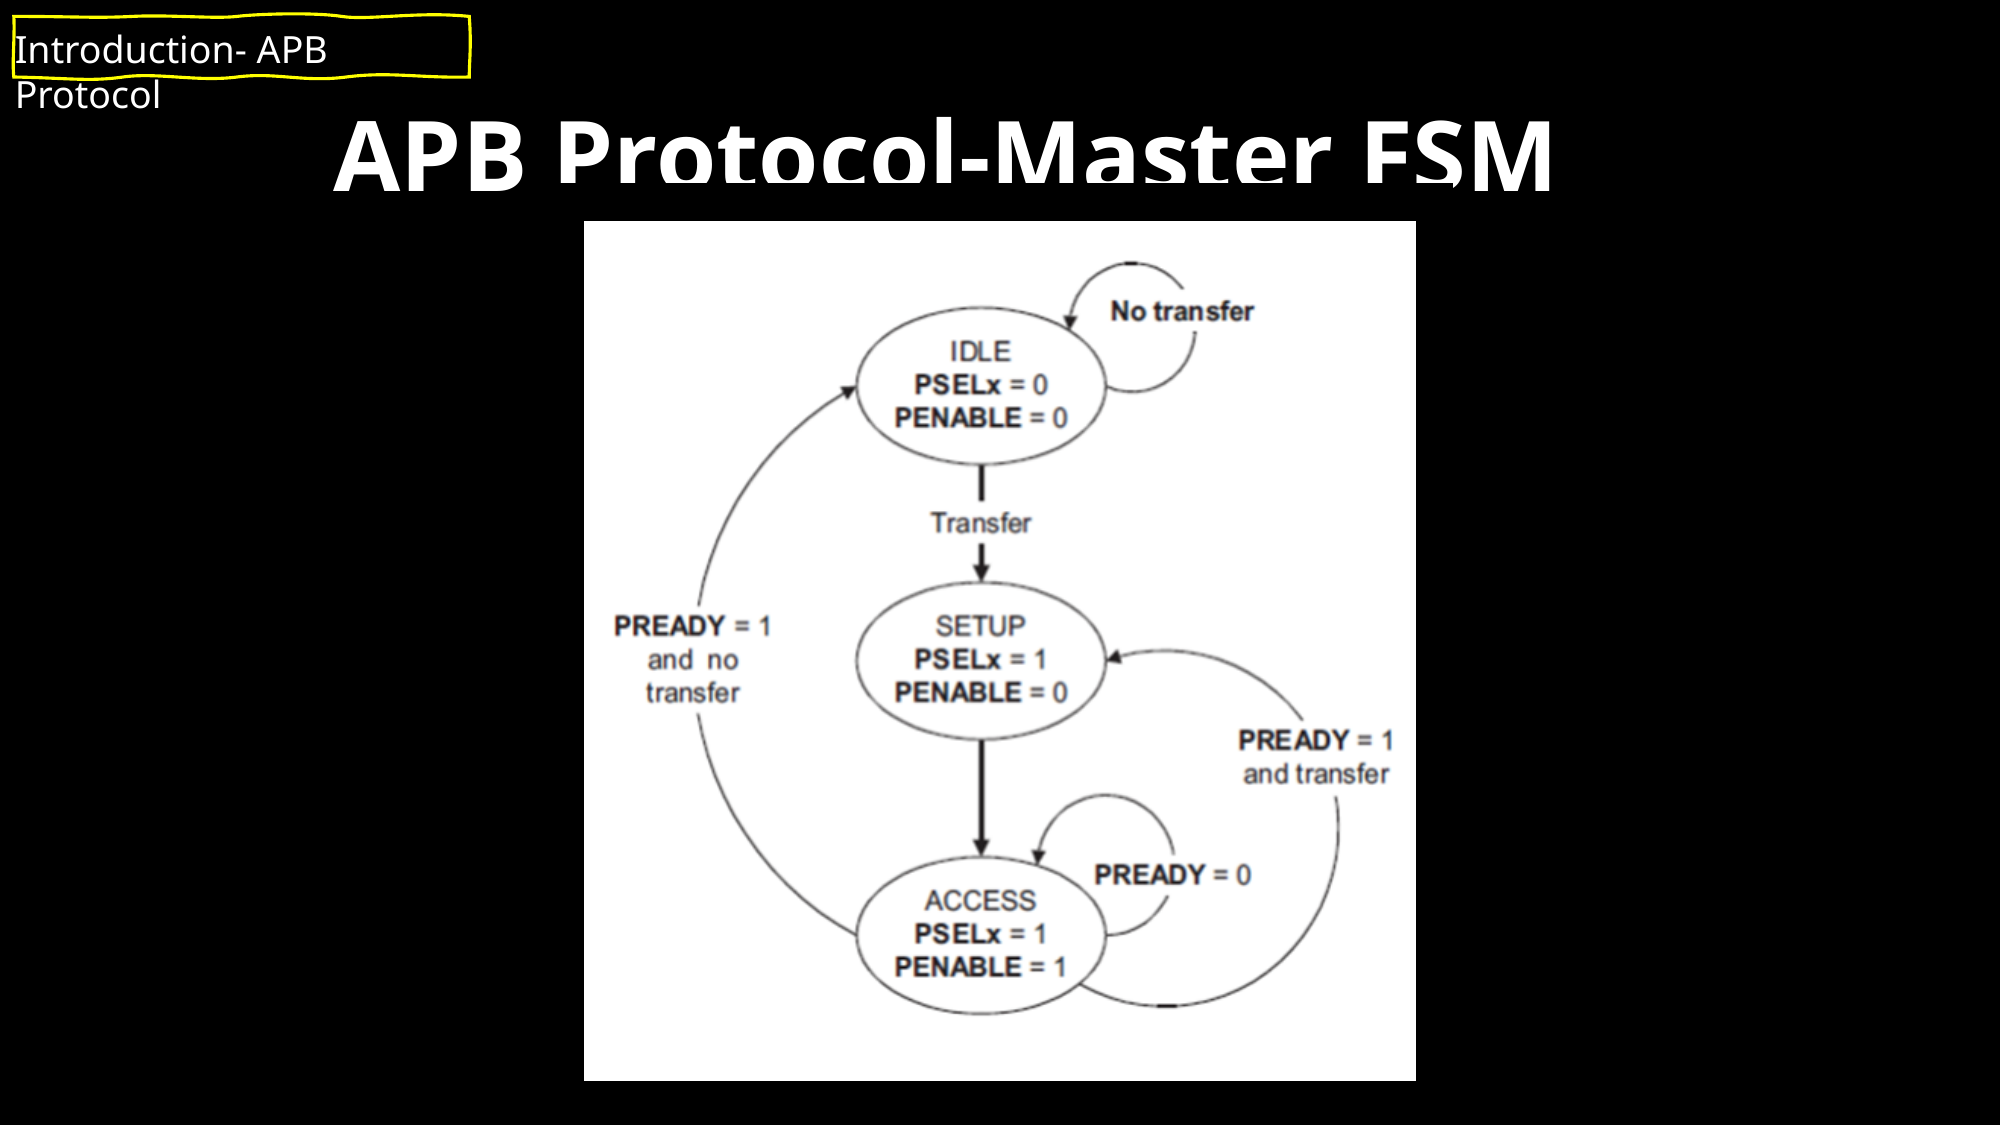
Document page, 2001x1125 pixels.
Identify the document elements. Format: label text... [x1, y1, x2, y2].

text_box APB Protocol-Master FSM [194, 38, 1723, 221]
picture [583, 219, 1417, 1082]
text_box Introduction- APB Protocol [0, 19, 482, 124]
text_box [11, 12, 472, 81]
